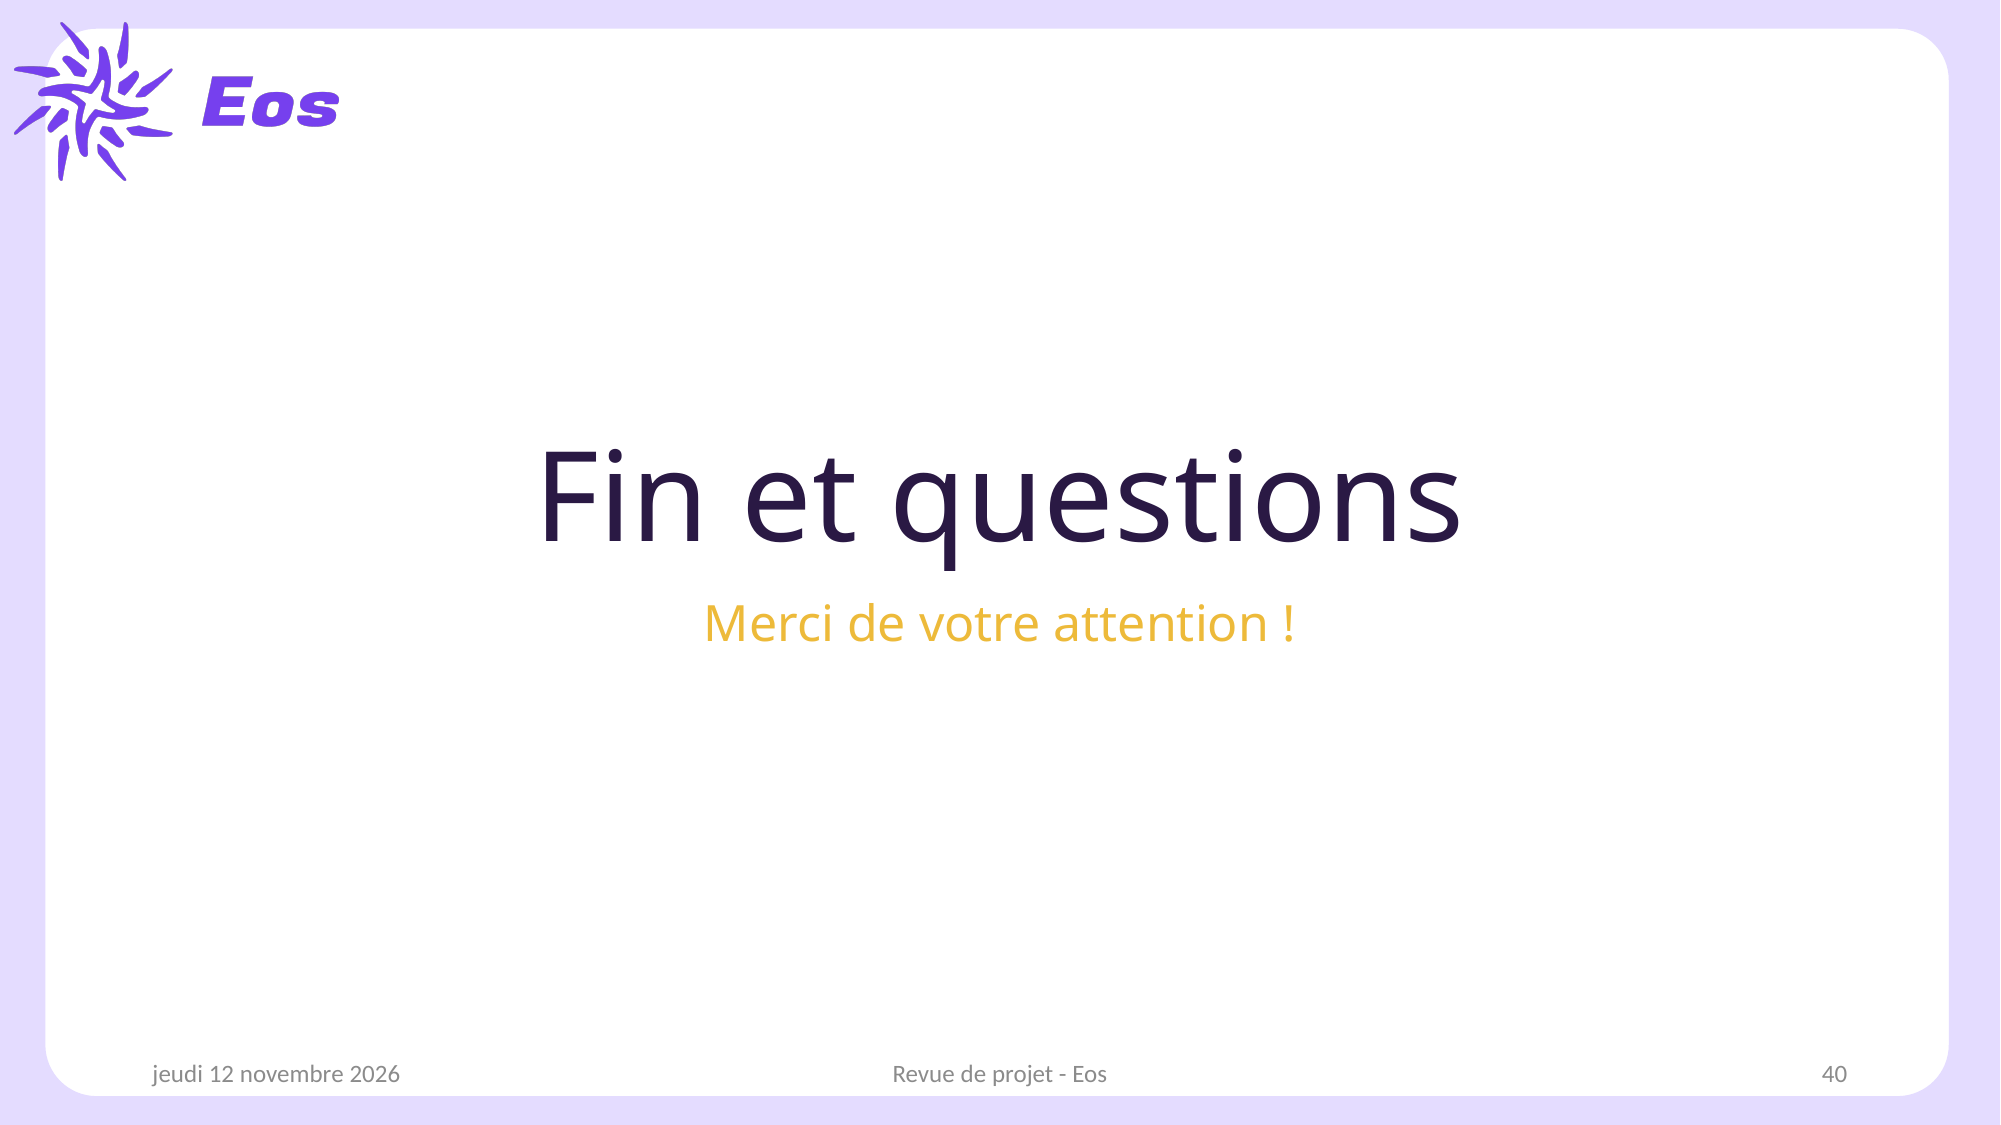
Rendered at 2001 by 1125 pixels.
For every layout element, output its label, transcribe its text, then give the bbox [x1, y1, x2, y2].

picture [14, 22, 339, 181]
footer Revue de projet - Eos [662, 1042, 1338, 1103]
slide_number 40 [1412, 1042, 1863, 1103]
subtitle Merci de votre attention ! [249, 590, 1750, 863]
title Fin et questions [249, 184, 1750, 576]
slide_number samedi 1er mars 2025 [137, 1042, 588, 1103]
